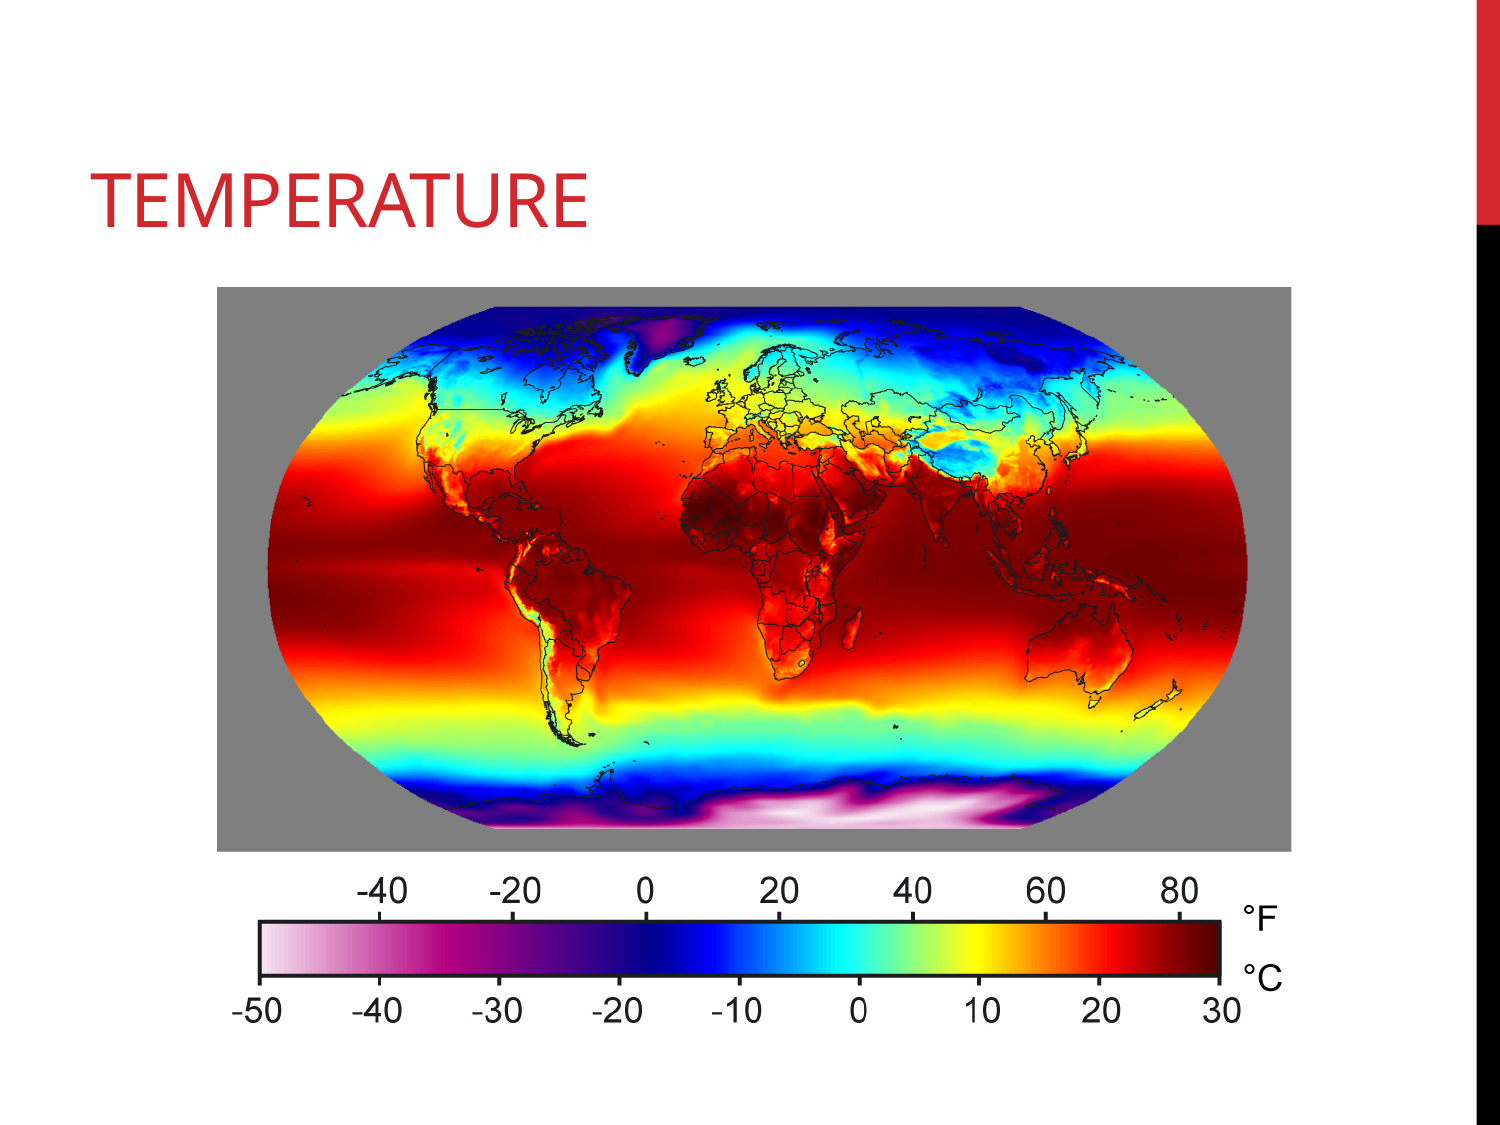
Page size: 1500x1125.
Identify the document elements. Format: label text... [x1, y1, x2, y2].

title Temperature [75, 25, 1025, 250]
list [211, 286, 1292, 1037]
